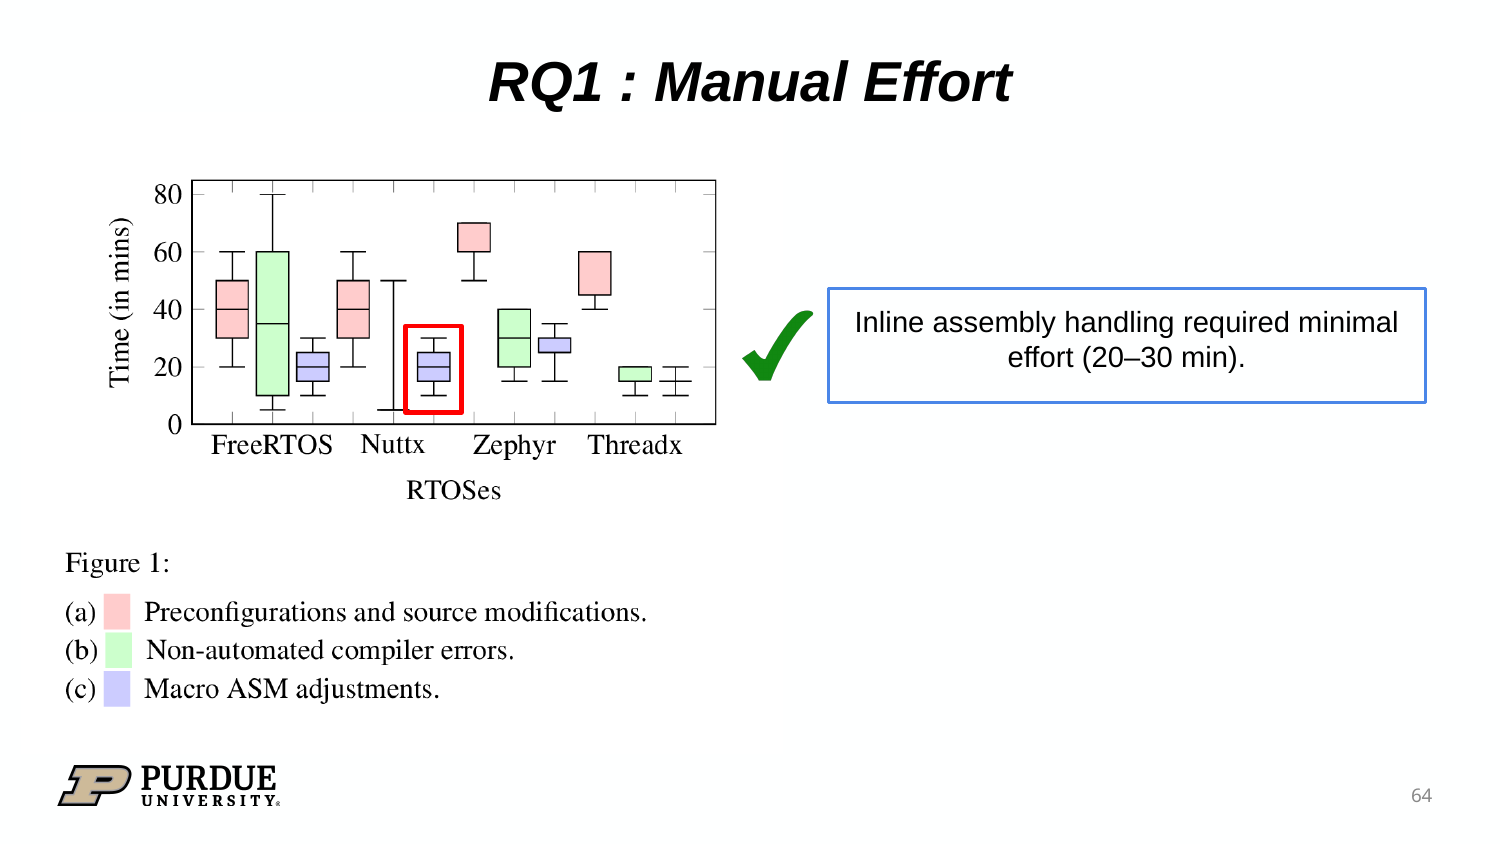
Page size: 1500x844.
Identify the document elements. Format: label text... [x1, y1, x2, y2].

title RQ1 : Manual Effort [57, 47, 1444, 120]
slide_number ‹#› [1308, 773, 1444, 819]
picture [57, 765, 280, 806]
picture [20, 112, 814, 754]
text_box Inline assembly handling required minimal effort (20–30 min). [828, 288, 1426, 403]
